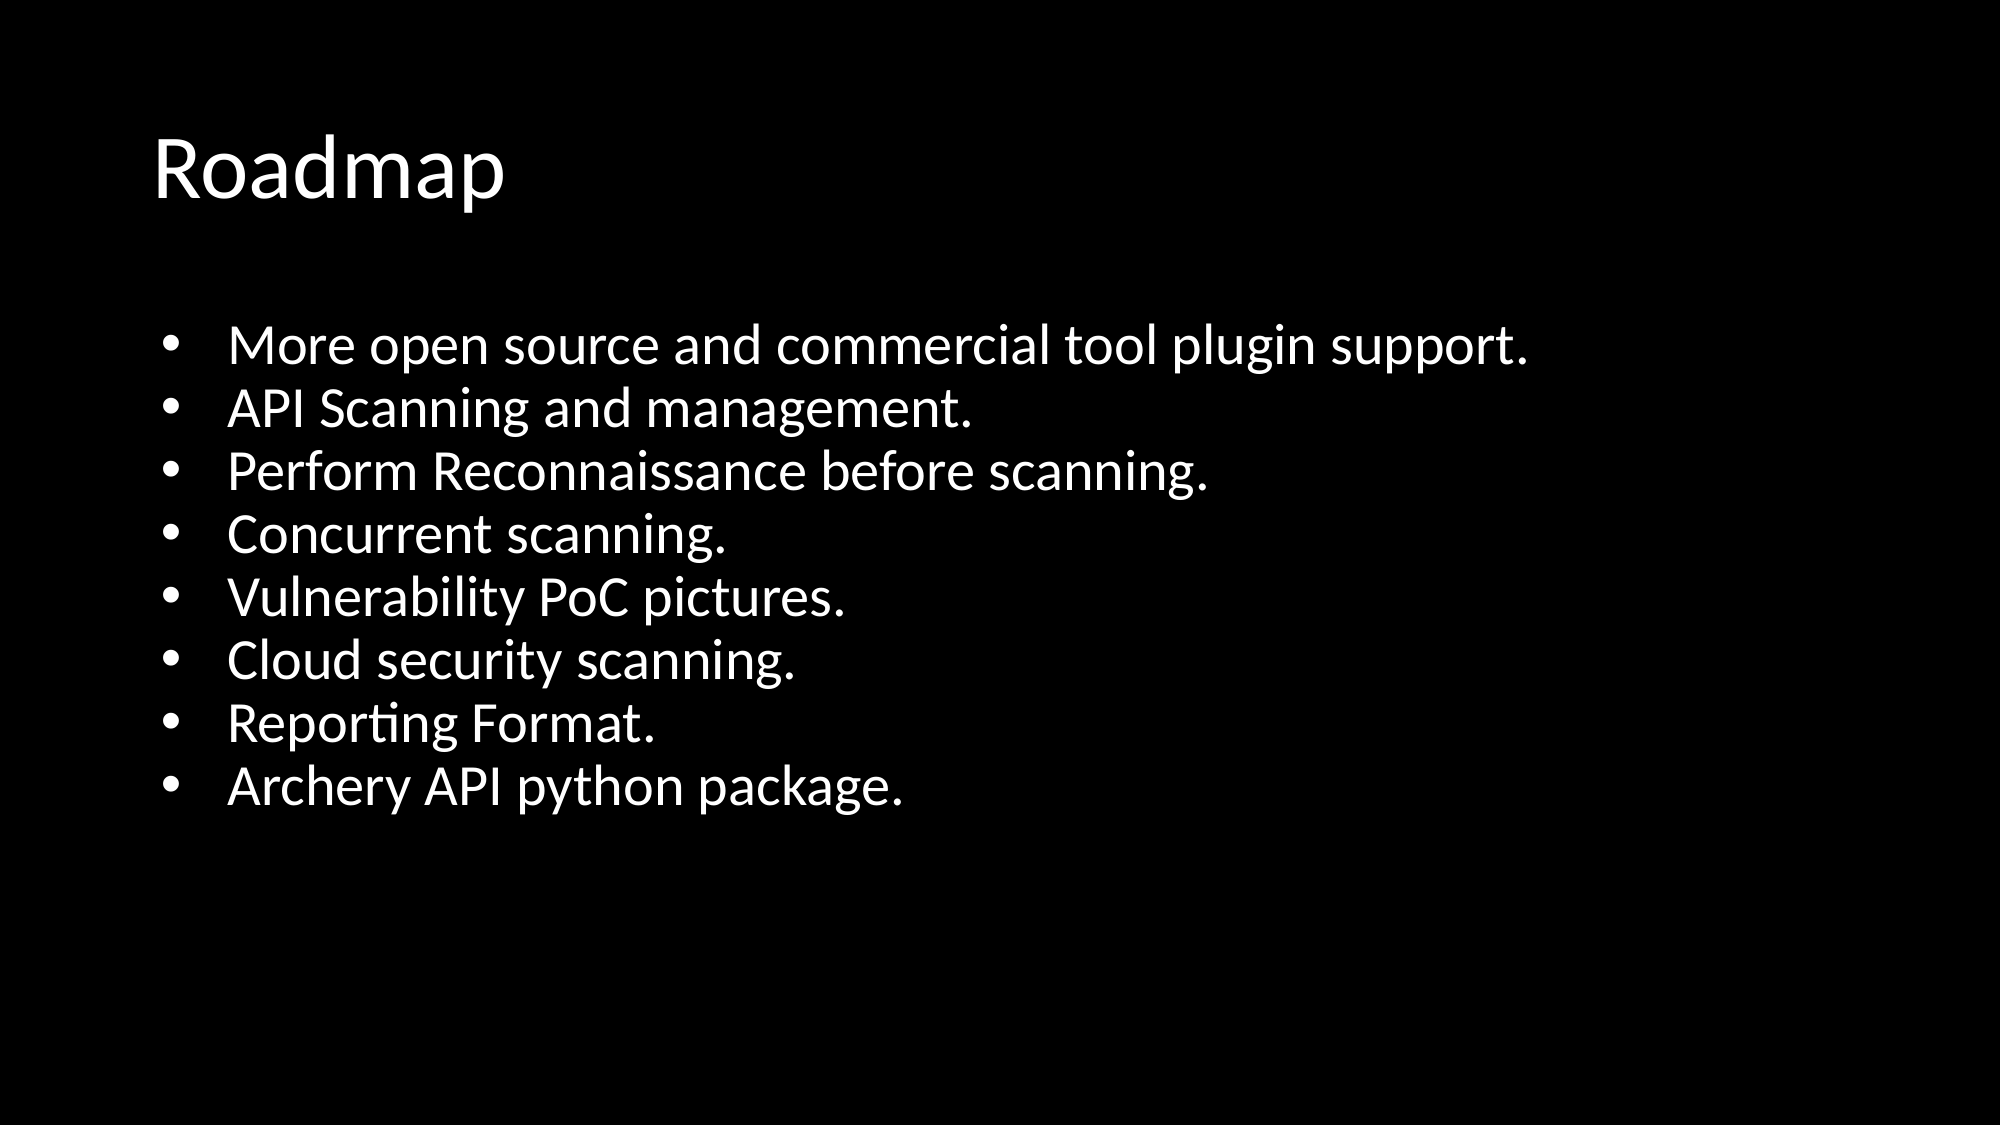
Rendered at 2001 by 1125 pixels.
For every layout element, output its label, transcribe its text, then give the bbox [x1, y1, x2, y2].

list More open source and commercial tool plugin support. API Scanning and management. Perform Reconnaissance before scanning. Concurrent scanning. Vulnerability PoC pictures. Cloud security scanning. Reporting Format. Archery API python package. [137, 299, 1863, 1014]
title Roadmap [137, 59, 1863, 278]
